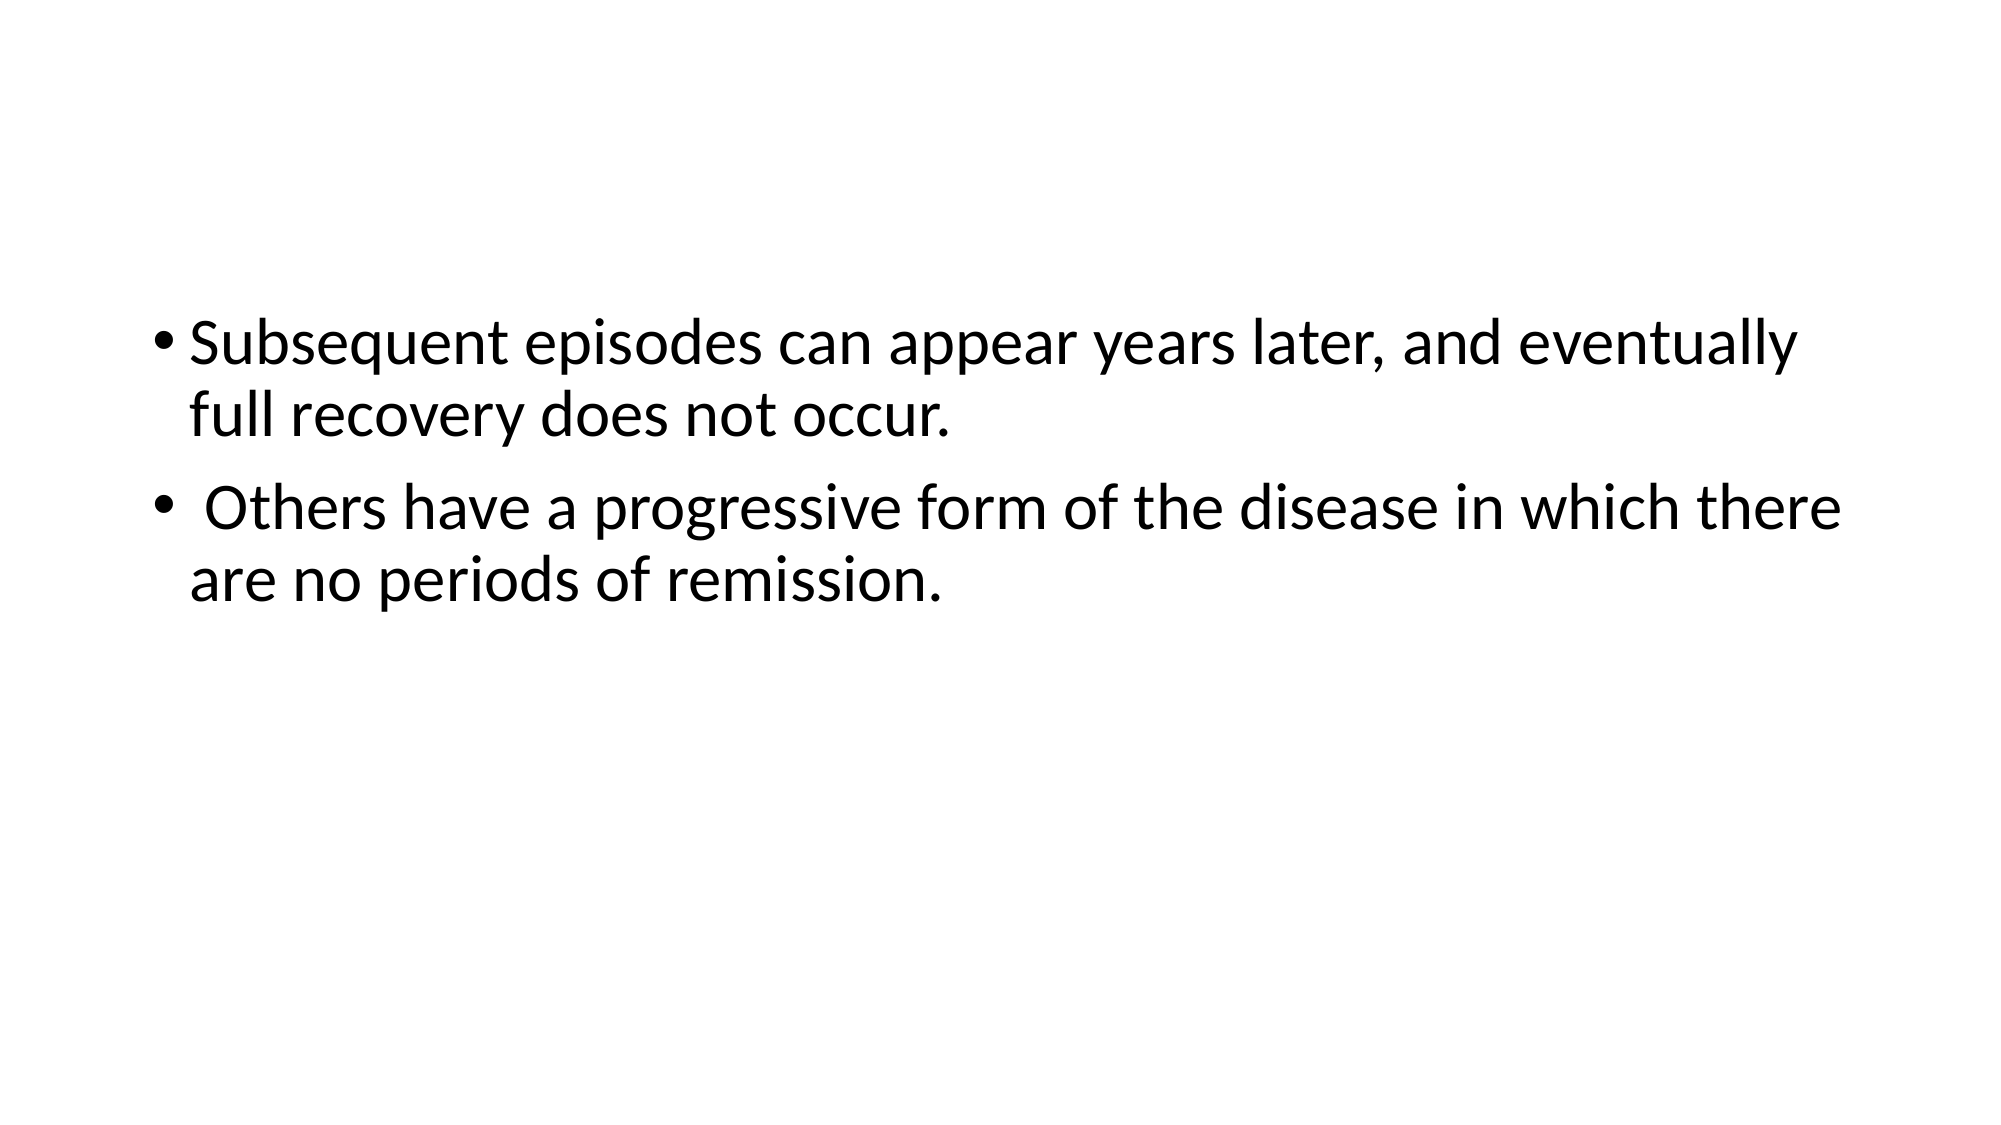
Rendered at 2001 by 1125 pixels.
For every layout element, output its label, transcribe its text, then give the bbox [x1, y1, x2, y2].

list Subsequent episodes can appear years later, and eventually full recovery does not occur. Others have a progressive form of the disease in which there are no periods of remission. [137, 299, 1863, 1014]
